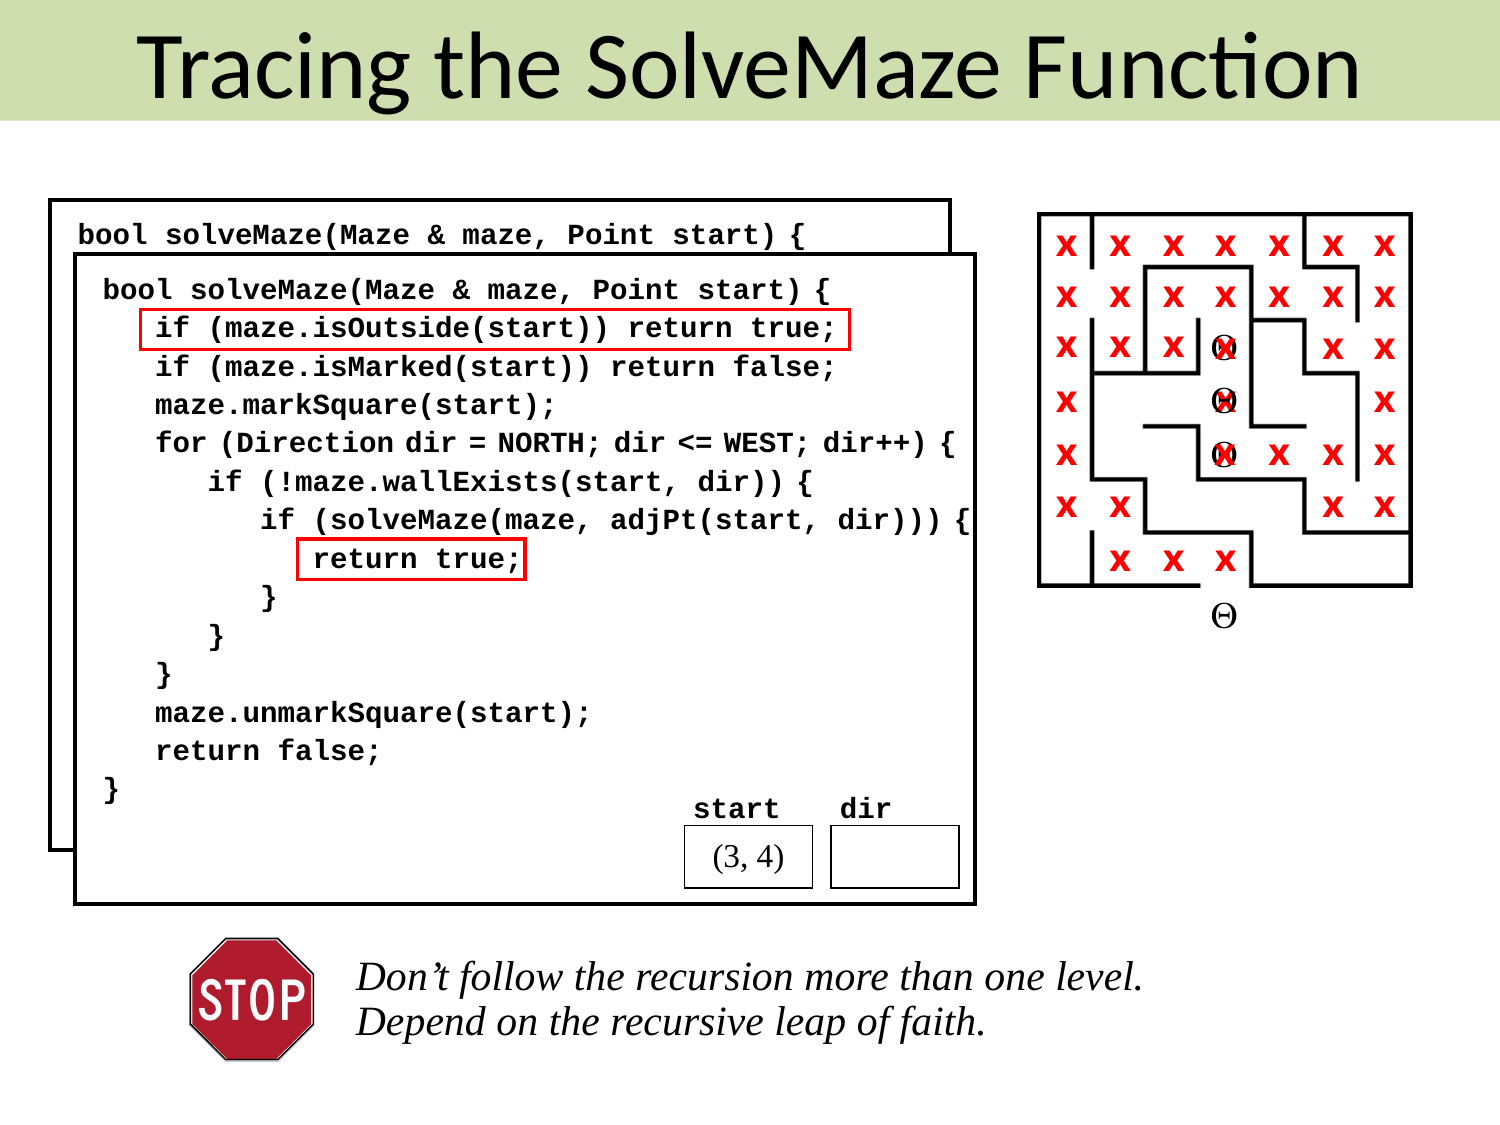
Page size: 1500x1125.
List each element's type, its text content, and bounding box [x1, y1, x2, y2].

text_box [188, 937, 1163, 1063]
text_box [74, 253, 992, 905]
picture [1037, 212, 1413, 588]
text_box Tracing the SolveMaze Function [0, 0, 1500, 121]
text_box [49, 200, 950, 850]
text_box  [1195, 597, 1259, 644]
text_box bool solveMaze(Maze & maze, Point start) { if (maze.isOutside(start)) return true; if (maze.isMarked(start)) return false; maze.markSquare(start); for (Direction dir = NORTH; dir <= WEST; dir++) { if (!maze.wallExists(start, dir)) { if (solveMaze(maze, adjPt(start, dir))) { return true; } } } maze.unmarkSquare(start); return false; } [62, 204, 962, 758]
